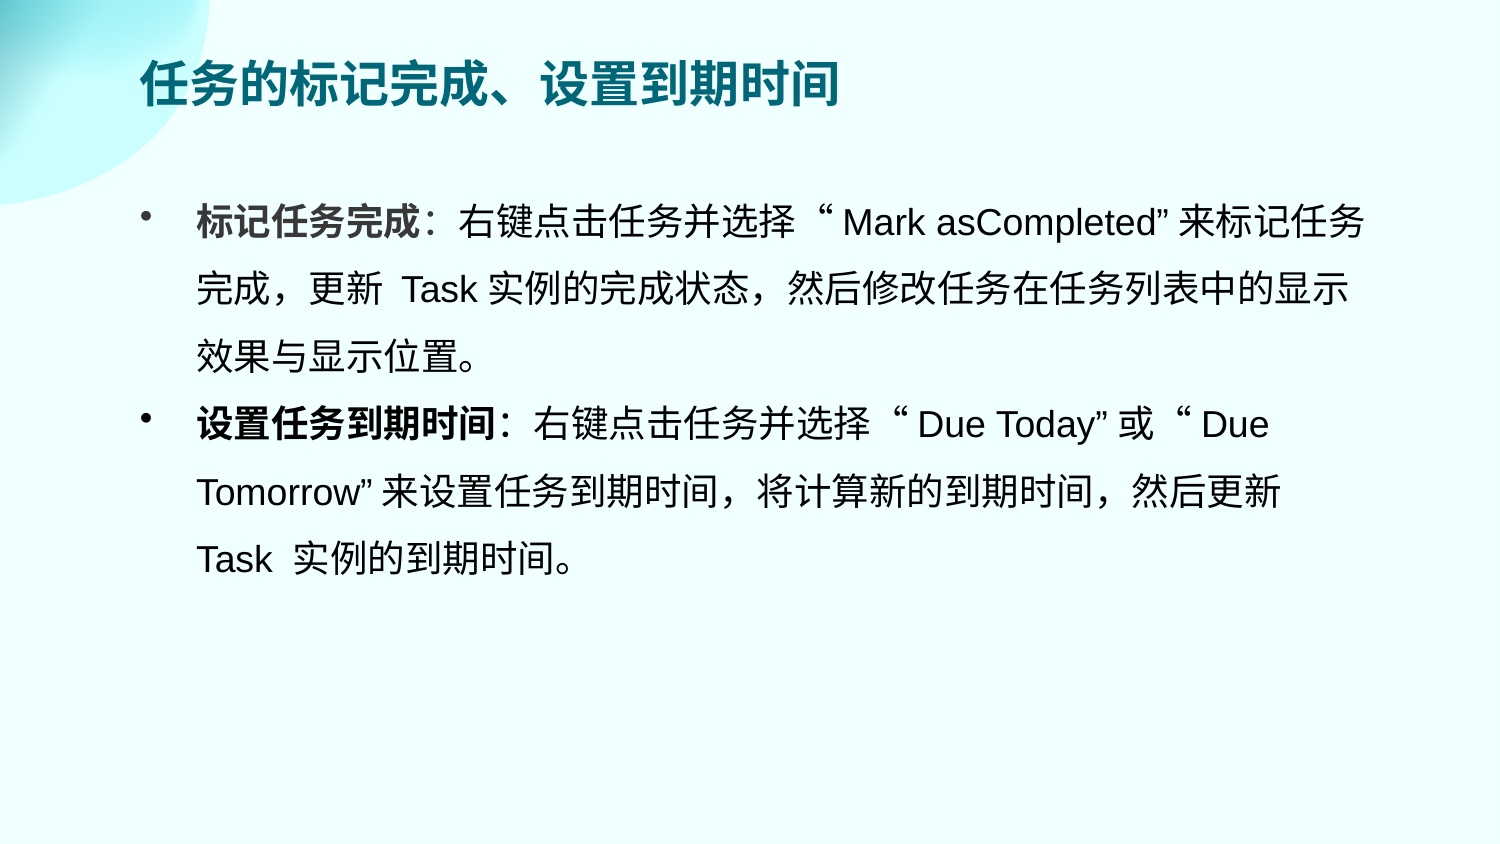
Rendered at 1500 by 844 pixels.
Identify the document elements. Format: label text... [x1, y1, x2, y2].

text_box 任务的标记完成、设置到期时间 [125, 37, 1406, 129]
picture [0, 0, 1500, 844]
text_box 标记任务完成：右键点击任务并选择“Mark asCompleted”来标记任务完成，更新 Task实例的完成状态，然后修改任务在任务列表中的显示效果与显示位置。 设置任务到期时间：右键点击任务并选择“Due Today”或“Due Tomorrow”来设置任务到期时间，将计算新的到期时间，然后更新 Task 实例的到期时间。 [125, 168, 1391, 672]
